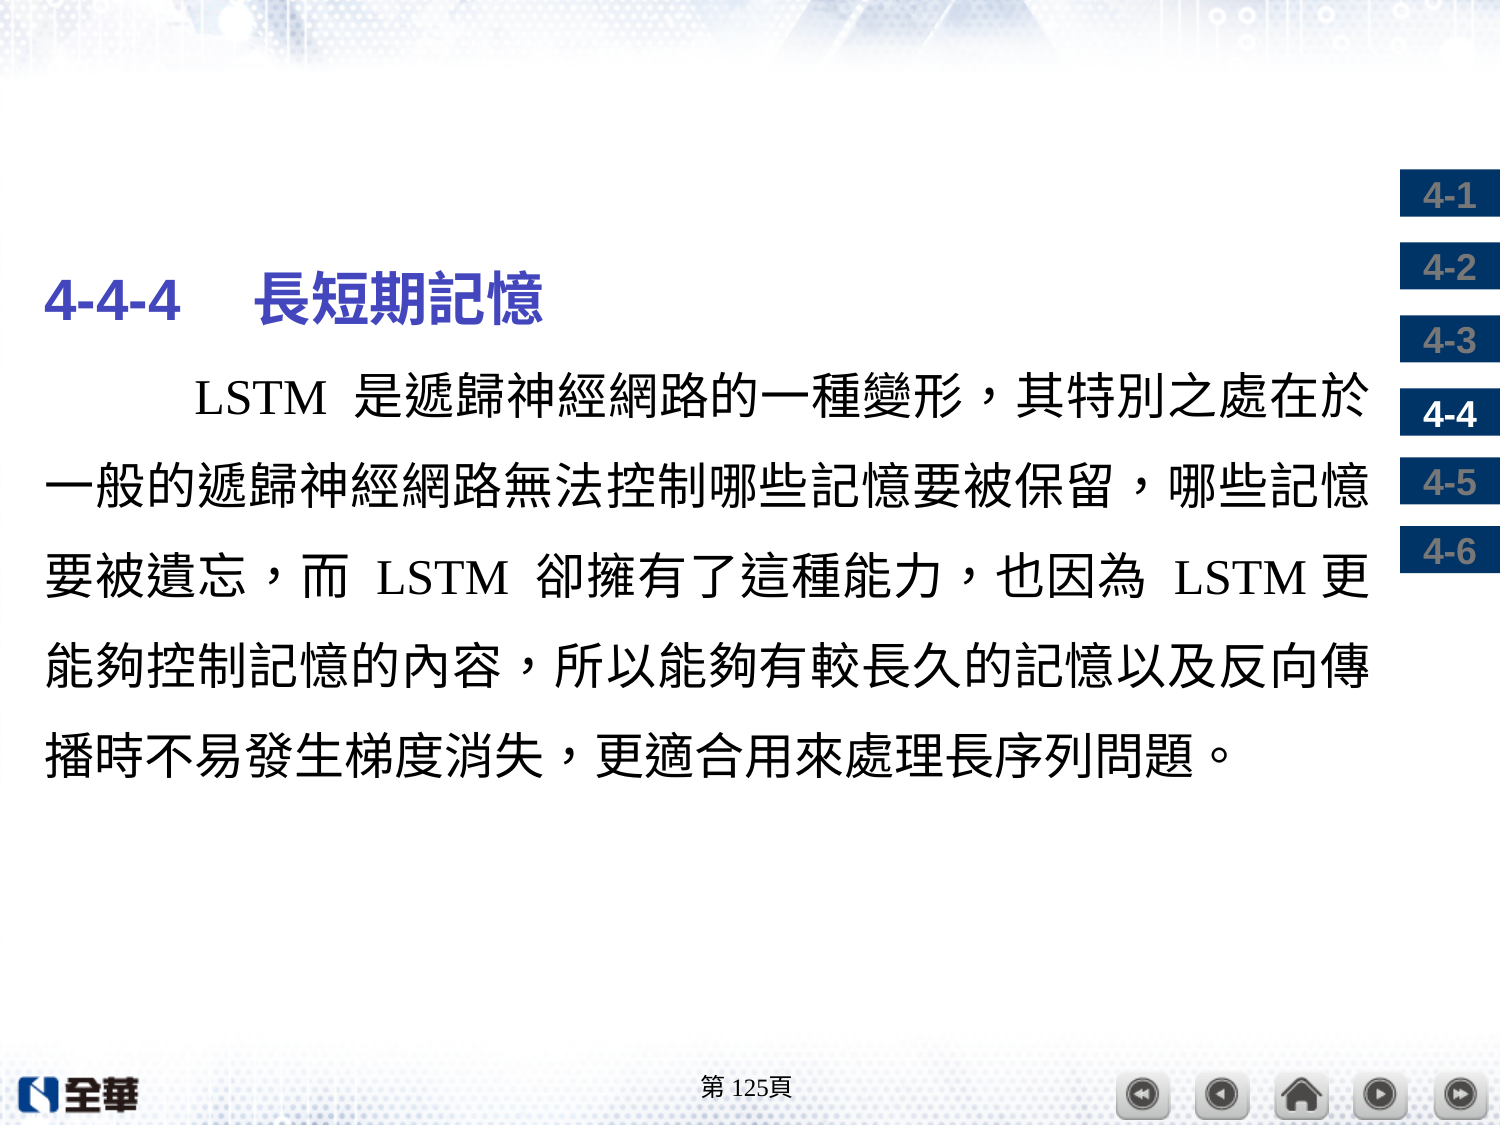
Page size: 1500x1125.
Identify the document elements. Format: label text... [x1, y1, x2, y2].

picture [0, 0, 1500, 1125]
list 4-4-4 長短期記憶 LSTM 是遞歸神經網路的一種變形，其特別之處在於一般的遞歸神經網路無法控制哪些記憶要被保留，哪些記憶要被遺忘，而 LSTM 卻擁有了這種能力，也因為 LSTM更能夠控制記憶的內容，所以能夠有較長久的記憶以及反向傳播時不易發生梯度消失，更適合用來處理長序列問題。 [29, 219, 1386, 1048]
